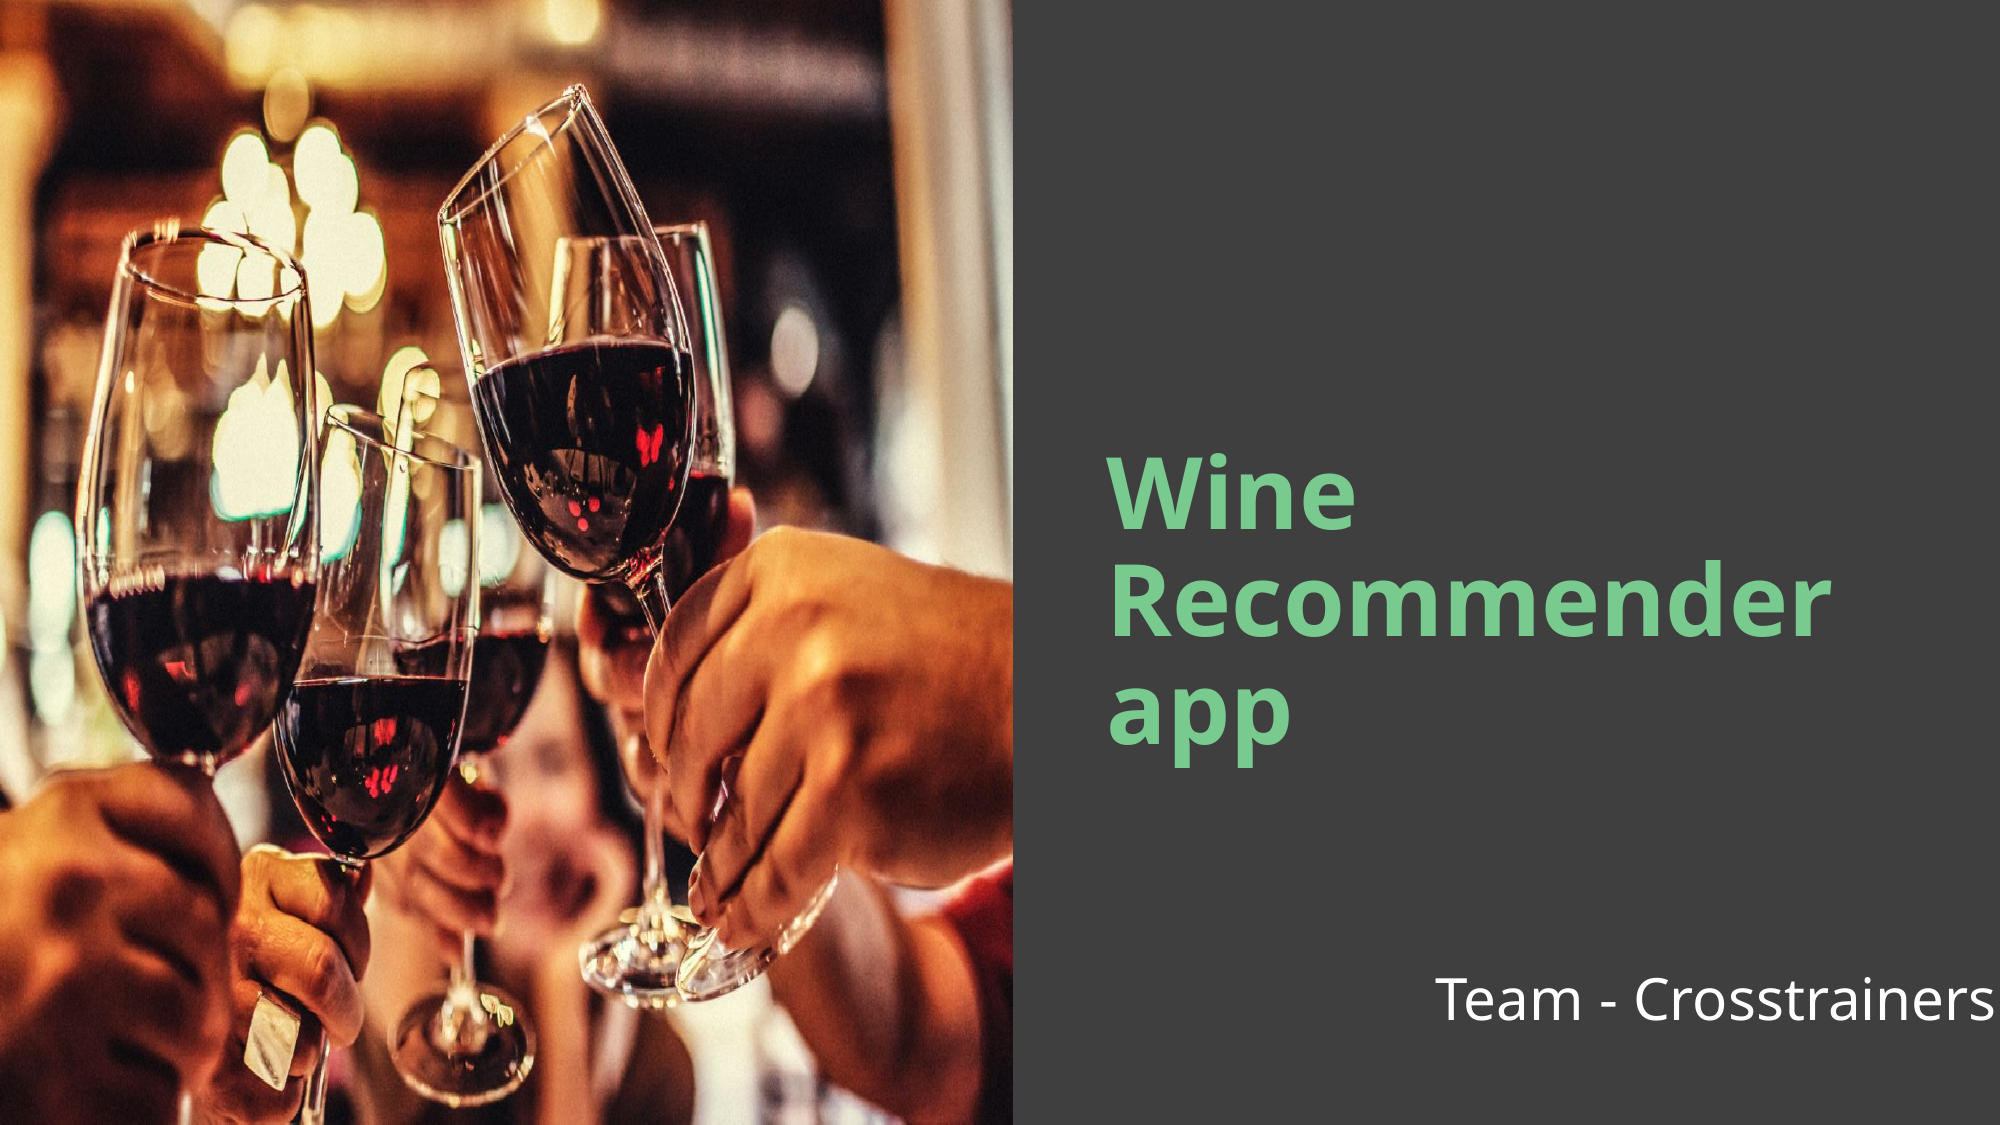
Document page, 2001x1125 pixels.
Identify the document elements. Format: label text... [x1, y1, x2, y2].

text_box Team - Crosstrainers [1420, 962, 2000, 1041]
title Wine Recommender app [1106, 292, 1869, 767]
picture [0, 0, 1013, 1125]
